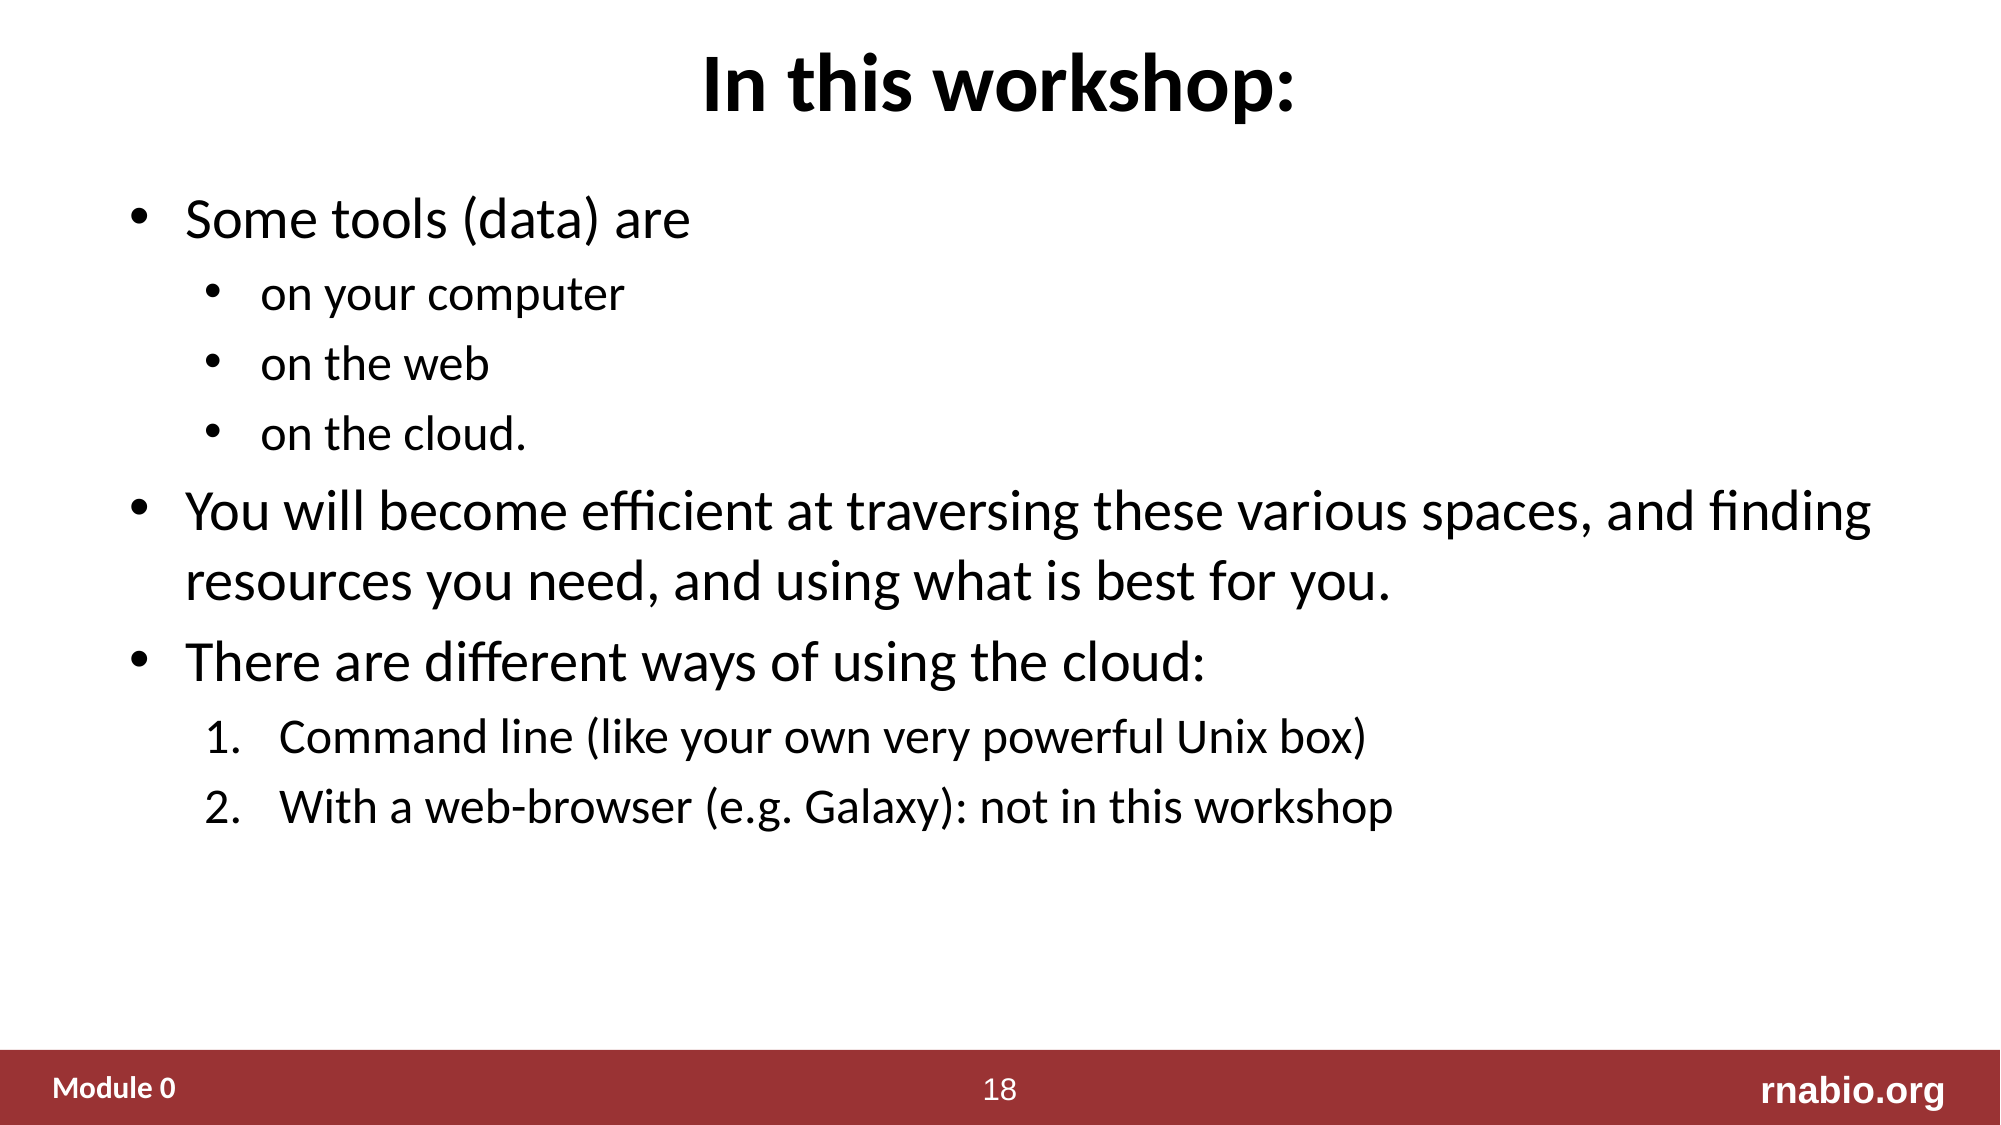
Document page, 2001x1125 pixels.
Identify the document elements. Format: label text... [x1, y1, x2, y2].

title In this workshop: [275, 0, 1725, 161]
list Some tools (data) are on your computer on the web on the cloud. You will become efficient at traversing these various spaces, and finding resources you need, and using what is best for you. There are different ways of using the cloud: Command line (like your own very powerful Unix box) With a web-browser (e.g. Galaxy): not in this workshop [114, 172, 1910, 948]
